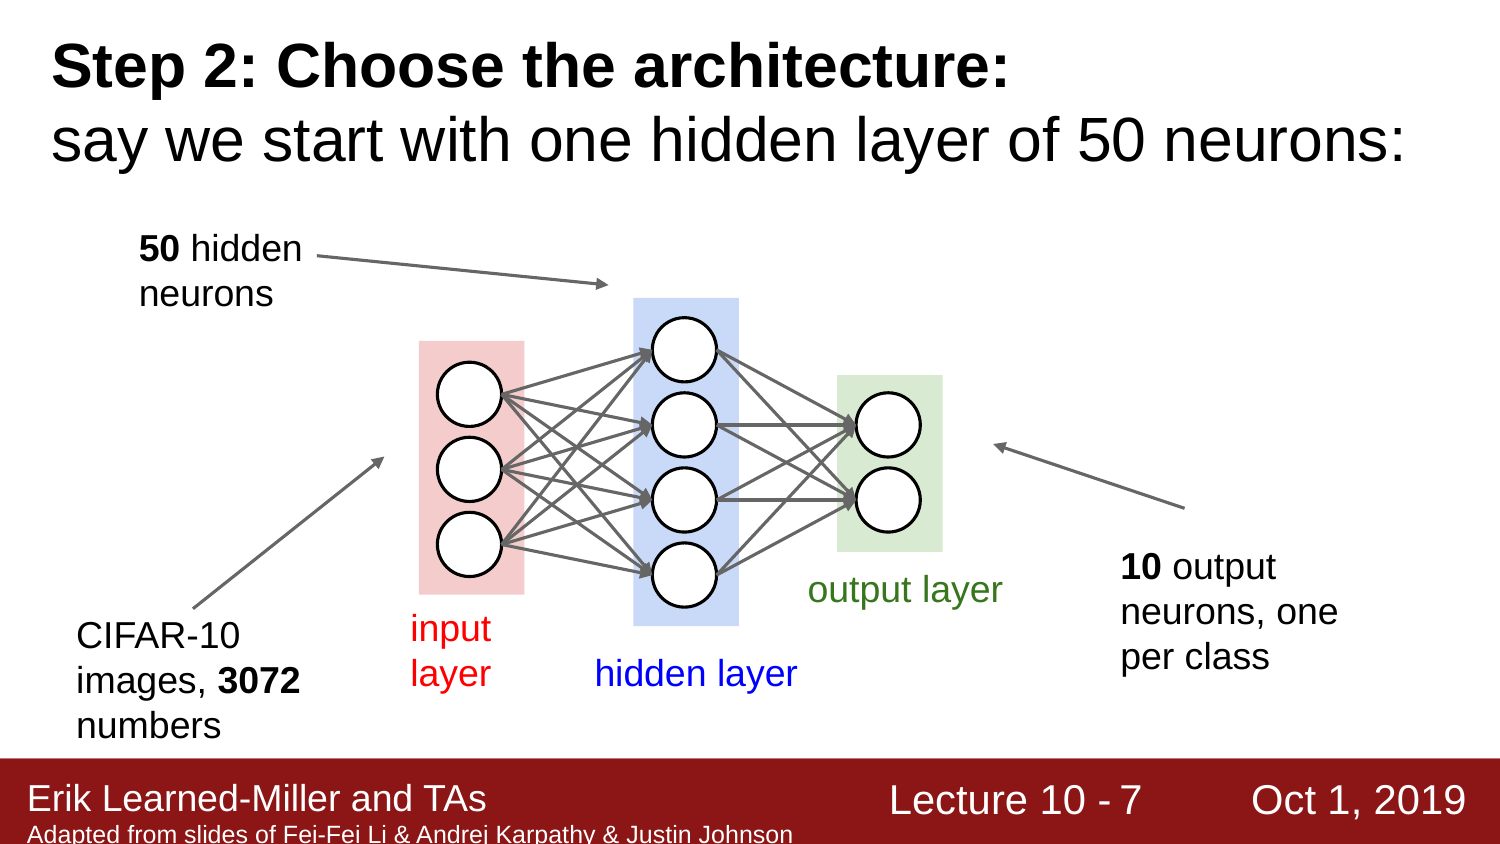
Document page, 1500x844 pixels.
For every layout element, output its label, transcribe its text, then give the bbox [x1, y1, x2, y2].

text_box [633, 584, 739, 627]
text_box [501, 469, 653, 544]
text_box [861, 467, 921, 533]
text_box 50 hidden neurons [123, 208, 386, 273]
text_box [716, 424, 857, 499]
text_box Step 2: Choose the architecture: say we start with one hidden layer of 50 neurons: [36, 9, 1482, 82]
text_box [658, 467, 710, 533]
text_box output layer [792, 549, 1030, 595]
text_box hidden layer [579, 633, 817, 678]
text_box [437, 362, 495, 427]
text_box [501, 544, 653, 576]
text_box [633, 297, 739, 348]
text_box input layer [395, 589, 580, 634]
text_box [992, 443, 1185, 509]
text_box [192, 456, 385, 609]
text_box [658, 370, 710, 405]
text_box [437, 512, 495, 577]
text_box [501, 394, 653, 469]
text_box [652, 317, 717, 382]
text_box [501, 349, 653, 392]
text_box [861, 392, 921, 458]
text_box CIFAR-10 images, 3072 numbers [61, 596, 324, 661]
text_box [658, 445, 709, 480]
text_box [316, 255, 609, 286]
text_box [861, 375, 943, 549]
text_box [418, 340, 525, 589]
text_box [716, 499, 857, 576]
text_box [653, 542, 716, 608]
text_box [658, 392, 710, 458]
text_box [716, 349, 857, 424]
slide_number ‹#› [1104, 765, 1230, 831]
text_box 10 output neurons, one per class [1105, 527, 1368, 592]
text_box [658, 520, 710, 555]
text_box [437, 437, 494, 502]
